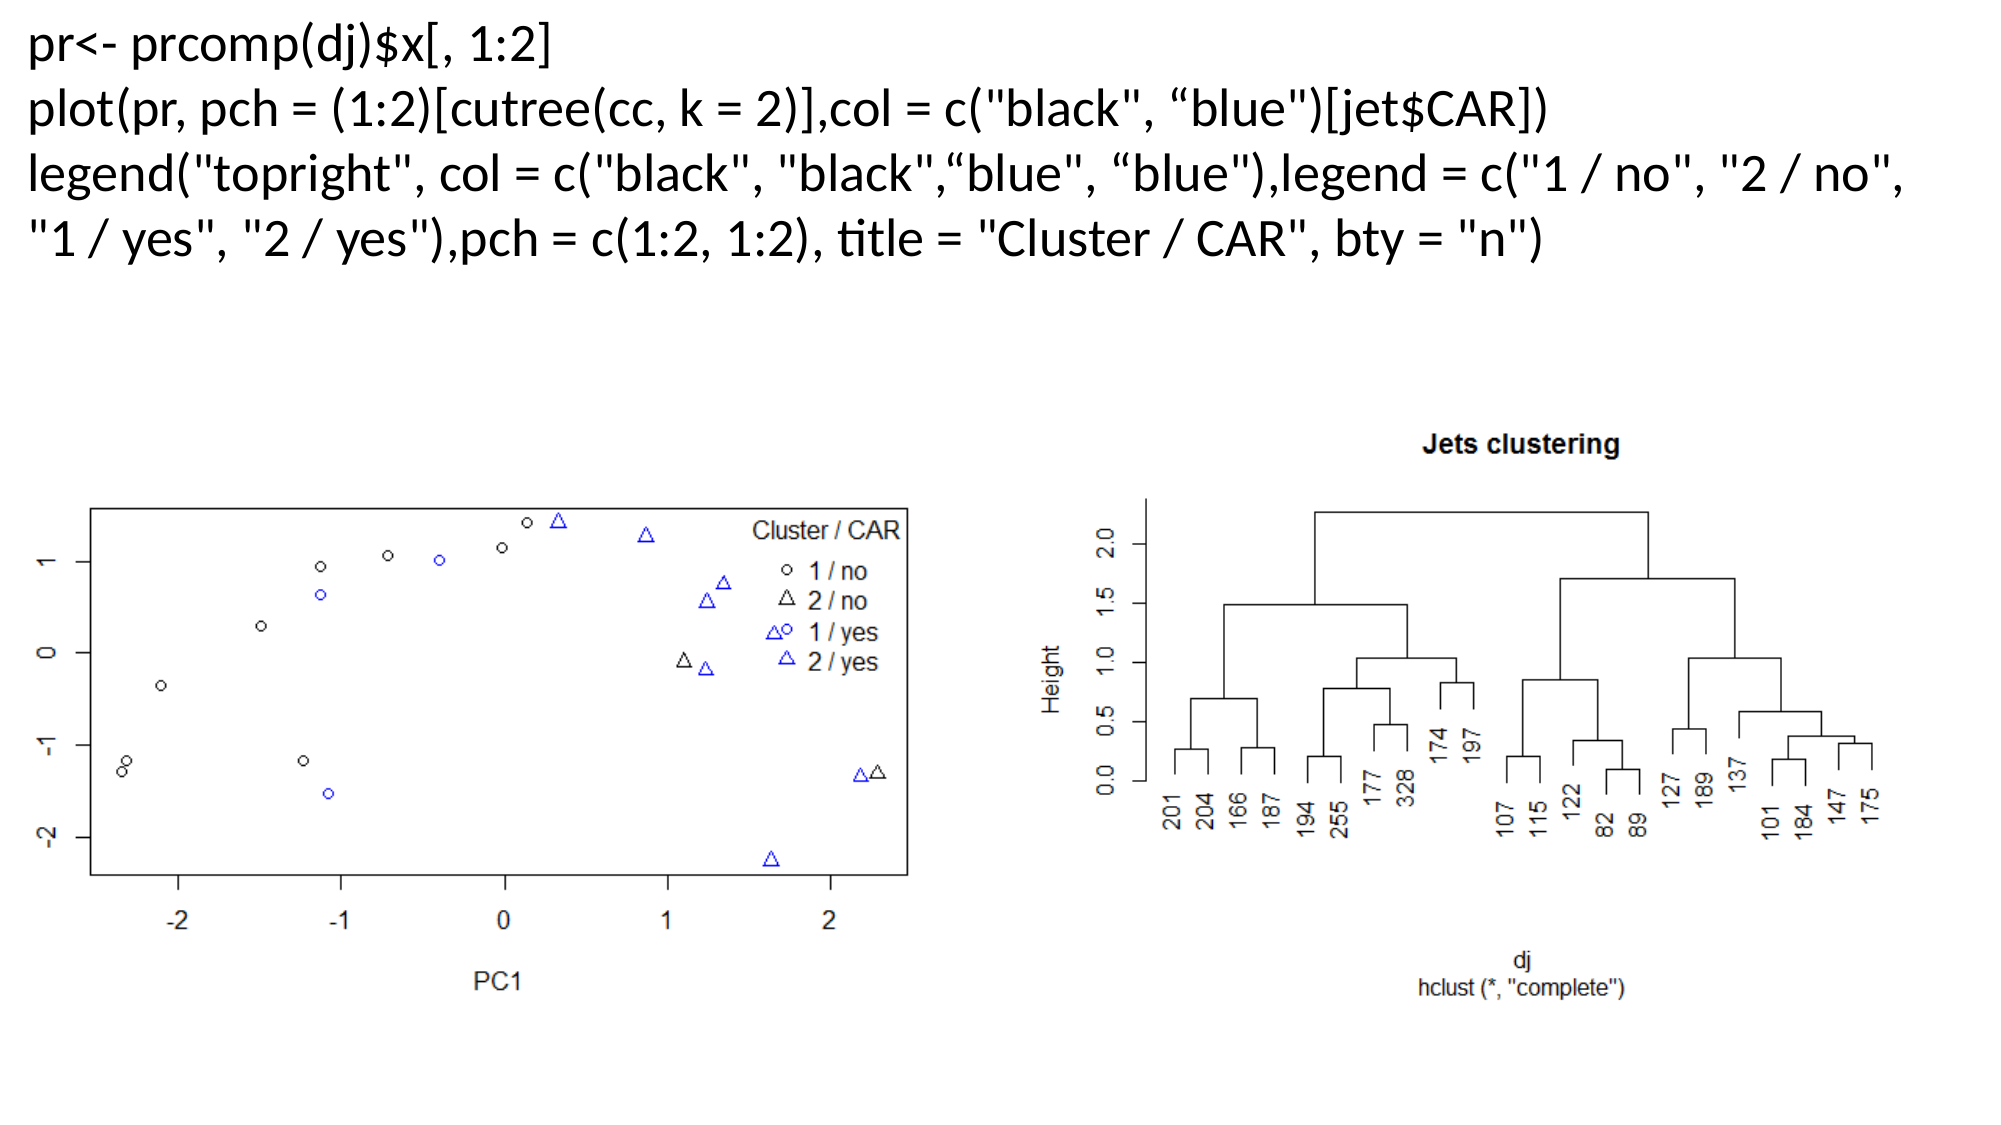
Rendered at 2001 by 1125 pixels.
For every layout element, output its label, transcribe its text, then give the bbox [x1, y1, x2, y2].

picture [1033, 386, 1958, 1003]
picture [0, 386, 971, 1028]
text_box pr<- prcomp(dj)$x[, 1:2] plot(pr, pch = (1:2)[cutree(cc, k = 2)],col = c("black", “blue")[jet$CAR]) legend("topright", col = c("black", "black",“blue", “blue"),legend = c("1 / no", "2 / no", "1 / yes", "2 / yes"),pch = c(1:2, 1:2), title = "Cluster / CAR", bty = "n") [12, 0, 2000, 275]
